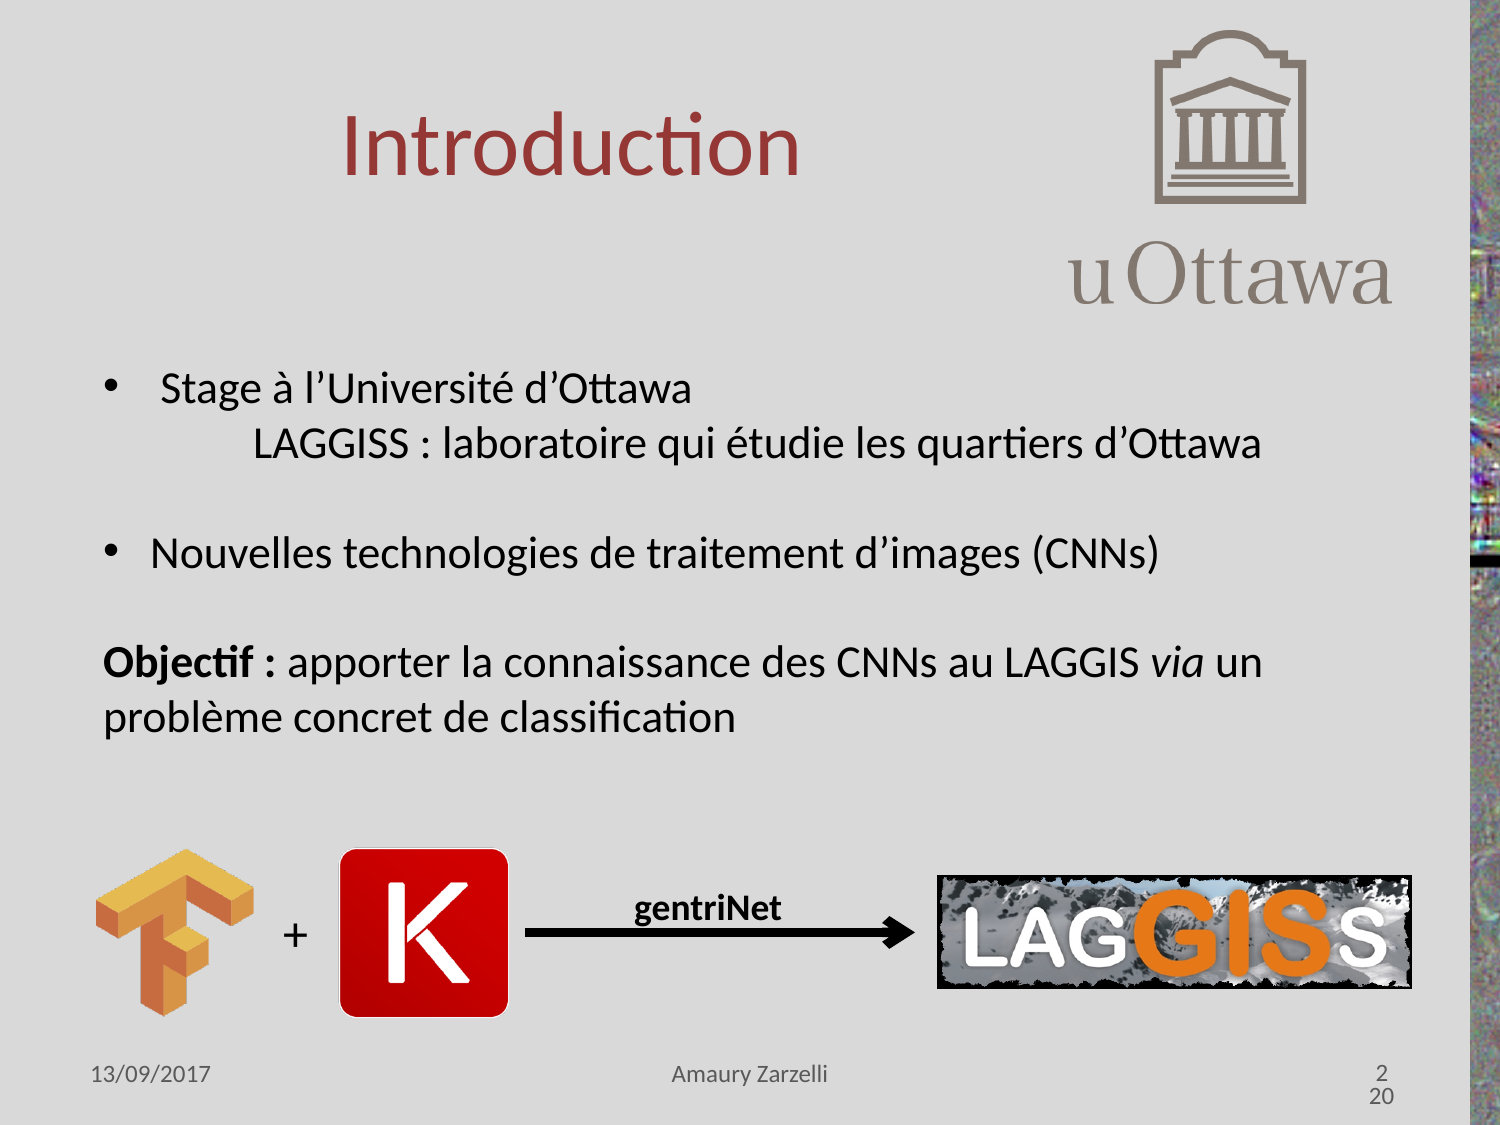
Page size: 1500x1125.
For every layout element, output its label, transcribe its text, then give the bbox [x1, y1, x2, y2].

title Introduction [75, 45, 1063, 233]
slide_number 2 [1340, 1041, 1424, 1102]
text_box gentriNet [607, 875, 809, 931]
footer Amaury Zarzelli [512, 1042, 988, 1103]
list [1068, 30, 1392, 305]
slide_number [75, 1042, 425, 1103]
picture [87, 847, 258, 1018]
text_box + [269, 894, 317, 970]
text_box Stage à l’Université d’Ottawa LAGGISS : laboratoire qui étudie les quartiers d’Ottawa Nouvelles technologies de traitement d’images (CNNs) Objectif : apporter la connaissance des CNNs au LAGGIS via un problème concret de classification [88, 349, 1412, 750]
picture [335, 845, 511, 1020]
picture [1470, 0, 1500, 1125]
picture [937, 875, 1412, 990]
